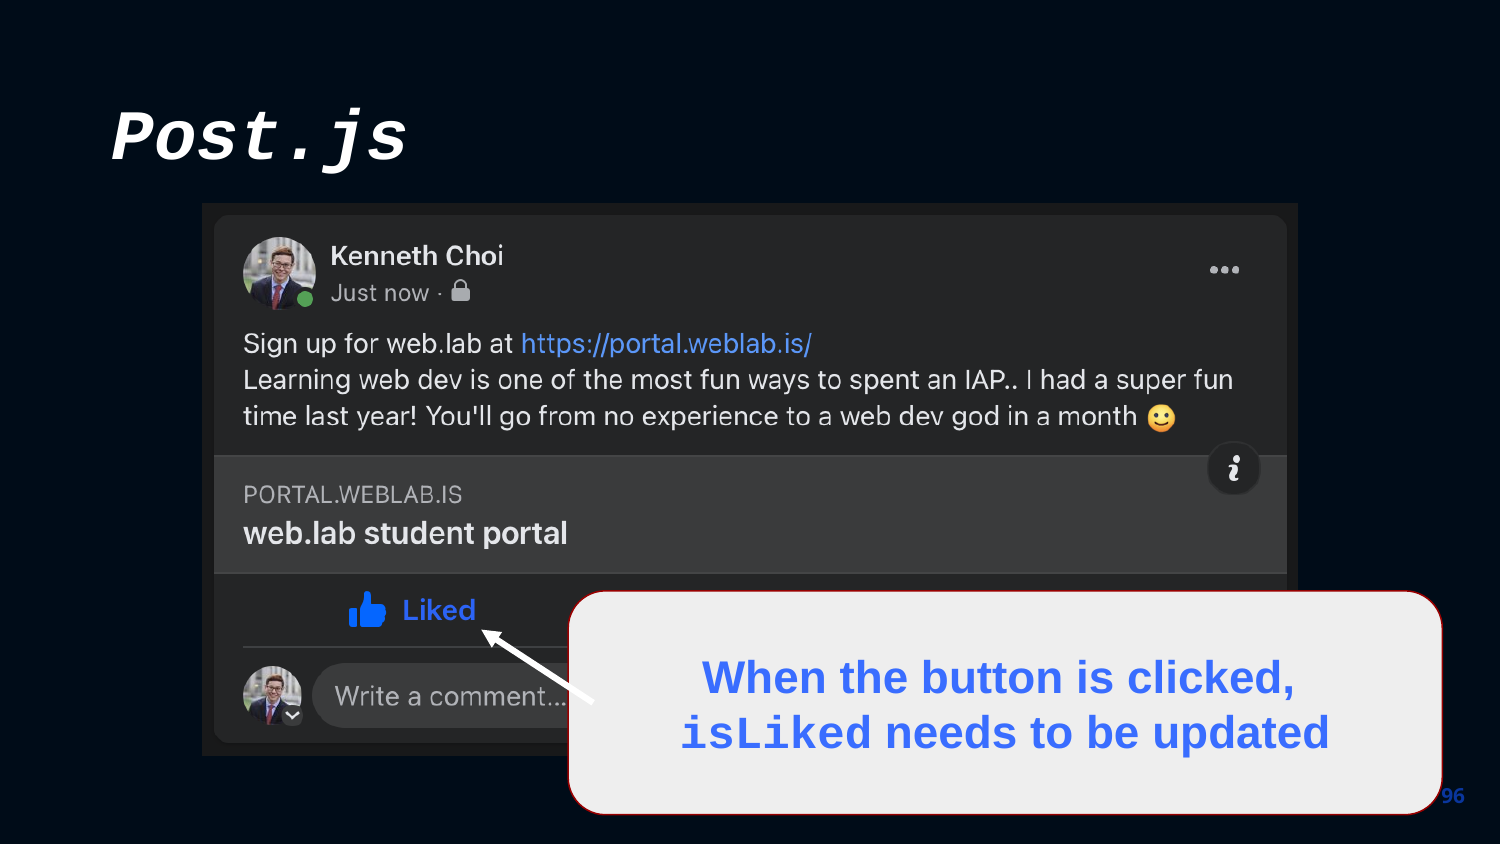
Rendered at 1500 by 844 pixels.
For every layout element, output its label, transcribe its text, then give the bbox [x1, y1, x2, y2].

picture [202, 203, 1298, 756]
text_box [481, 629, 594, 703]
slide_number 96 [1389, 764, 1480, 830]
text_box When the button is clicked, isLiked needs to be updated [568, 590, 1443, 815]
text_box Post.js [96, 73, 1262, 189]
